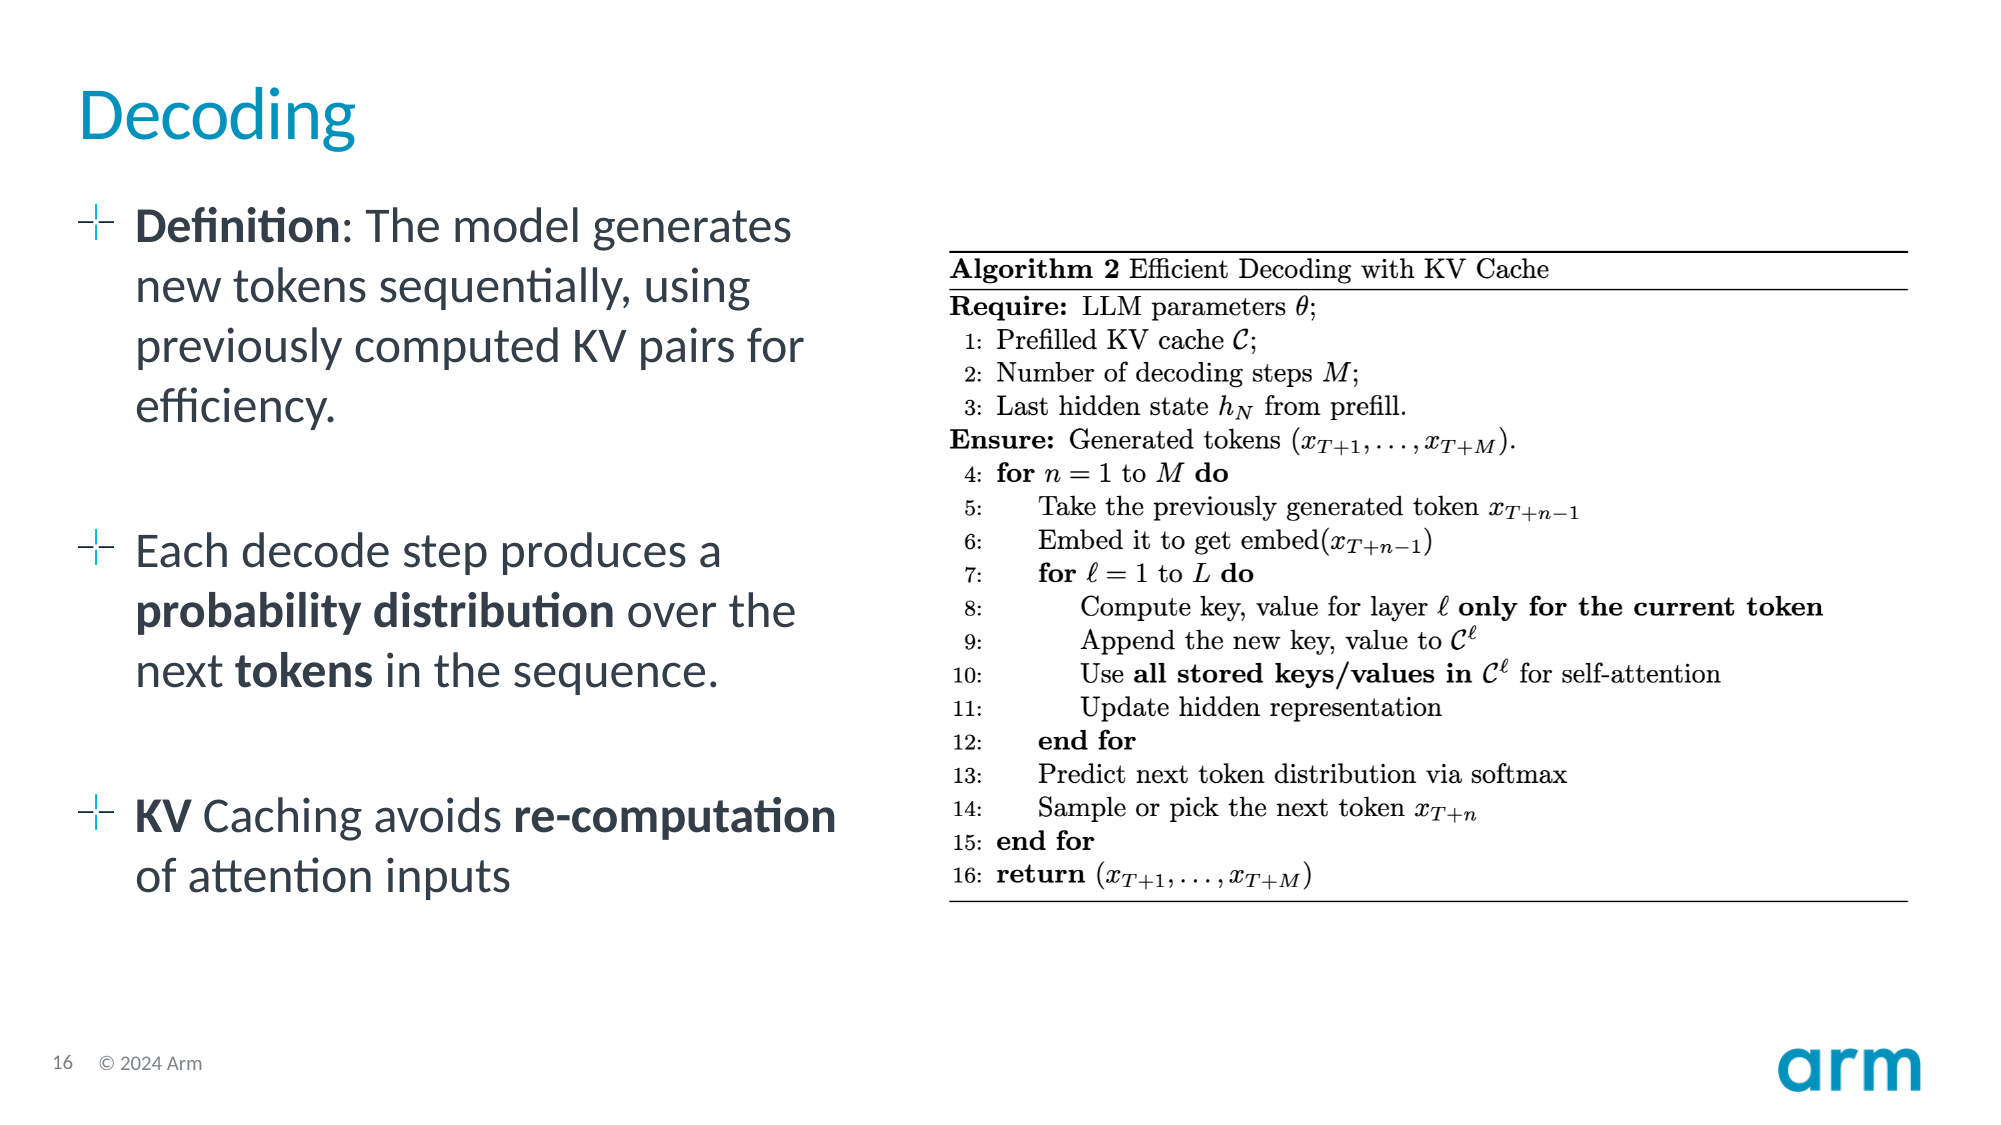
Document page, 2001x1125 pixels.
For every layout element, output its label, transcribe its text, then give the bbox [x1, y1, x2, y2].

title Decoding [78, 78, 1922, 186]
picture [78, 204, 114, 240]
picture [78, 529, 114, 565]
picture [1777, 1047, 1922, 1093]
picture [78, 794, 114, 830]
picture [937, 236, 1922, 913]
list Definition: The model generates new tokens sequentially, using previously computed KV pairs for efficiency. Each decode step produces a probability distribution over the next tokens in the sequence. KV Caching avoids re-computation of attention inputs [78, 192, 842, 1004]
